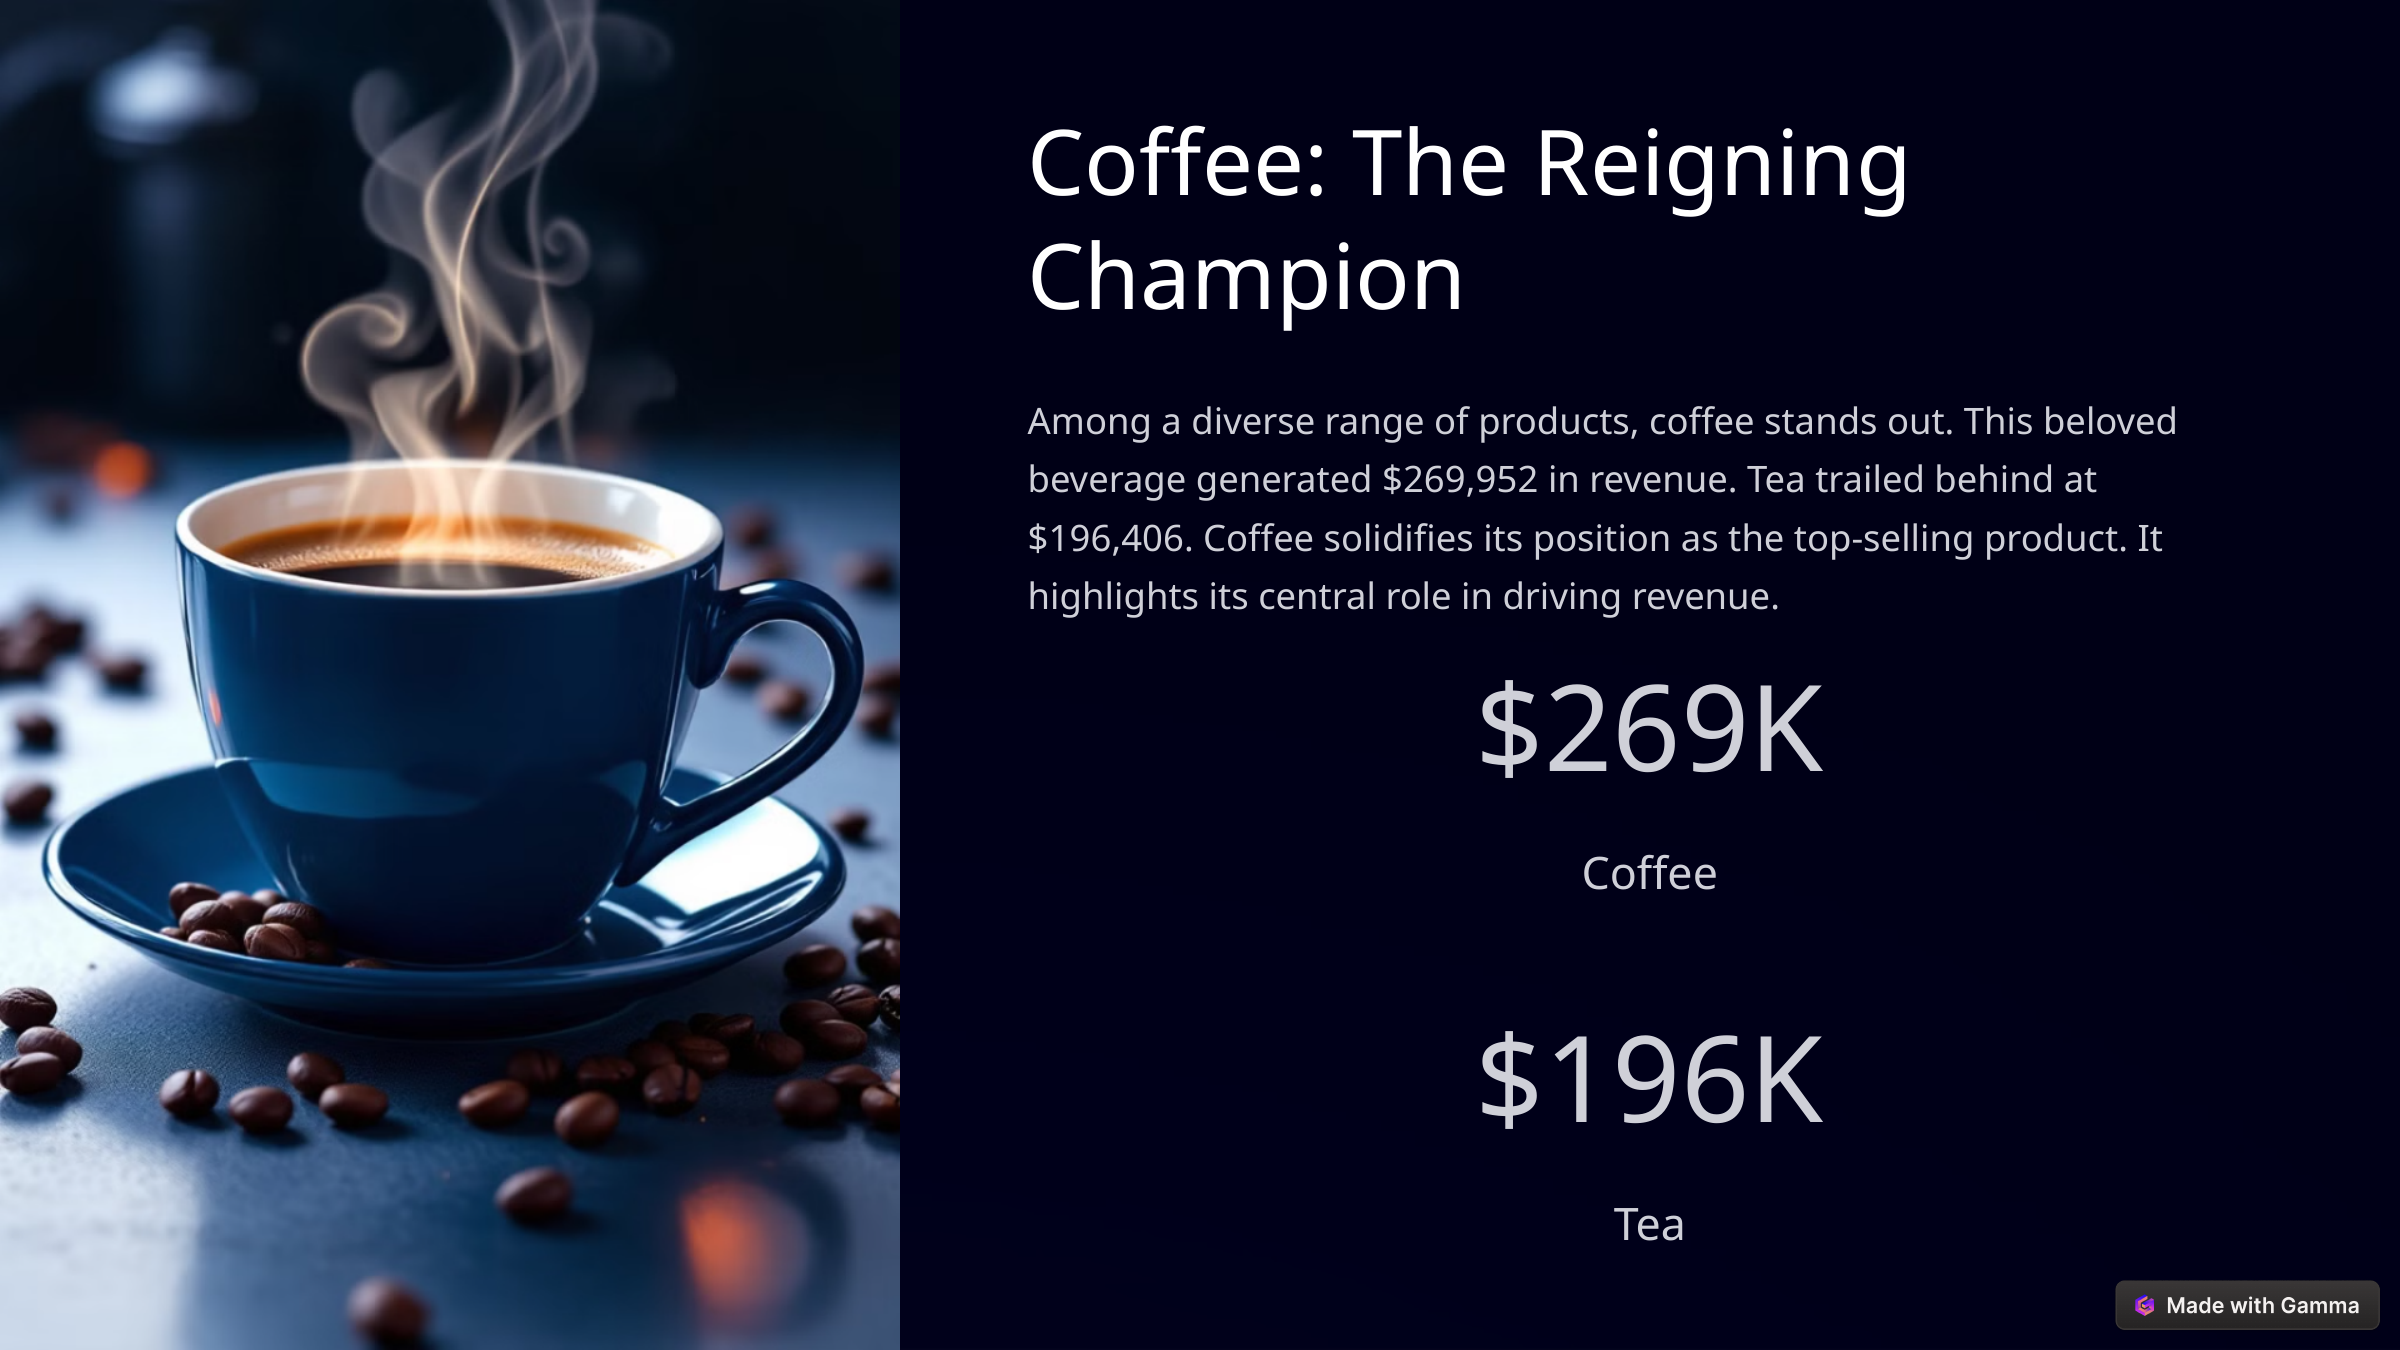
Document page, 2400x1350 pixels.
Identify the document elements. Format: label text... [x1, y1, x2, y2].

picture [2106, 1271, 2389, 1339]
text_box Among a diverse range of products, coffee stands out. This beloved beverage generated $269,952 in revenue. Tea trailed behind at $196,406. Coffee solidifies its position as the top-selling product. It highlights its central role in driving revenue. [1027, 383, 2273, 617]
text_box $269K [1027, 676, 2273, 797]
text_box Coffee: The Reigning Champion [1027, 100, 2273, 329]
text_box Coffee [1421, 842, 1879, 900]
text_box Tea [1421, 1192, 1879, 1250]
picture [0, 0, 900, 1350]
text_box $196K [1027, 1026, 2273, 1148]
